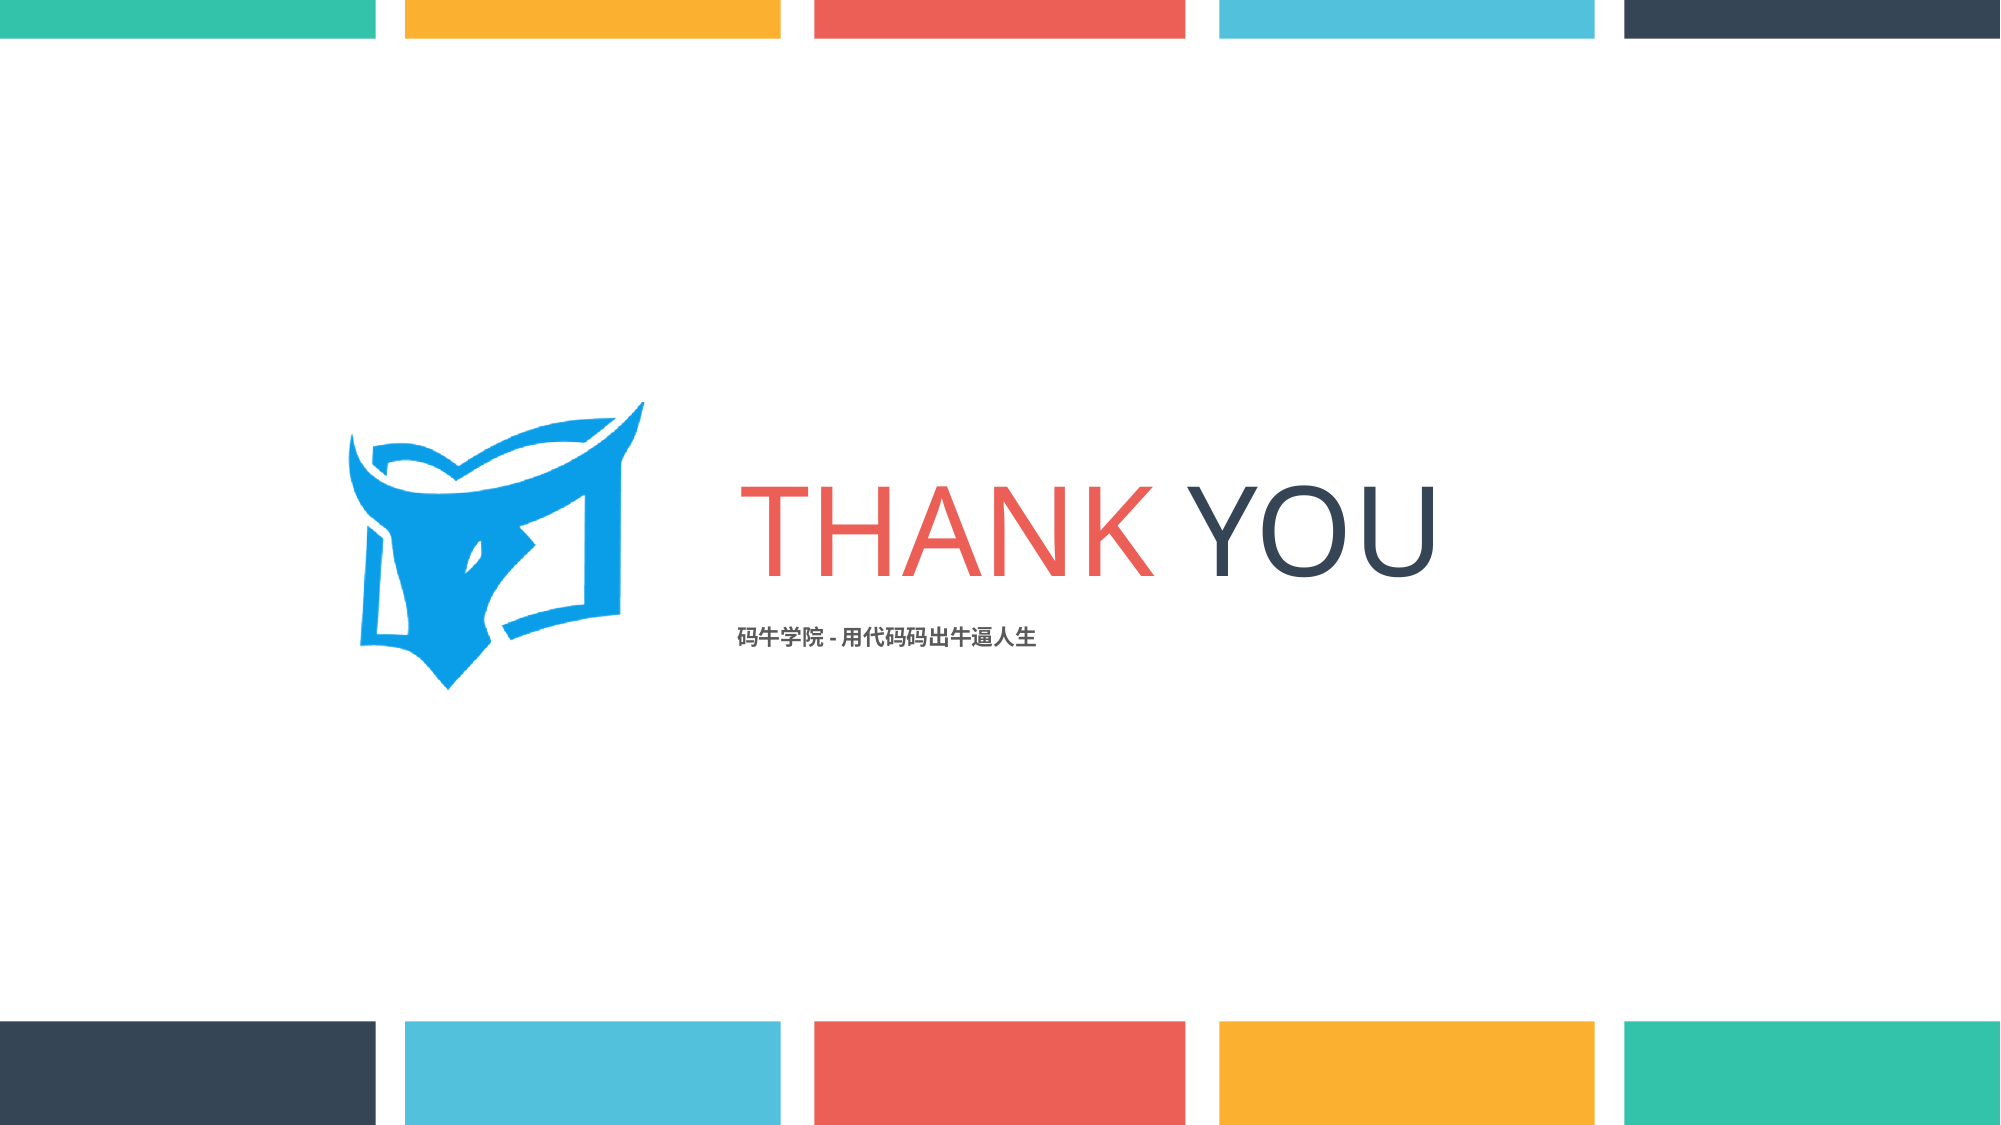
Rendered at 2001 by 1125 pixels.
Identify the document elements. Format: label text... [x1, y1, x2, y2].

text_box THANK YOU [725, 444, 1617, 609]
text_box [814, 0, 1186, 39]
text_box [1624, 1021, 2000, 1125]
picture [303, 353, 688, 737]
text_box [814, 1021, 1186, 1125]
text_box 码牛学院-用代码码出牛逼人生 [722, 610, 1485, 657]
text_box [1624, 0, 2000, 39]
text_box [0, 1021, 376, 1125]
text_box [405, 1021, 781, 1125]
text_box [0, 0, 376, 39]
text_box [405, 0, 781, 39]
text_box [1219, 0, 1595, 39]
text_box [1219, 1021, 1595, 1125]
